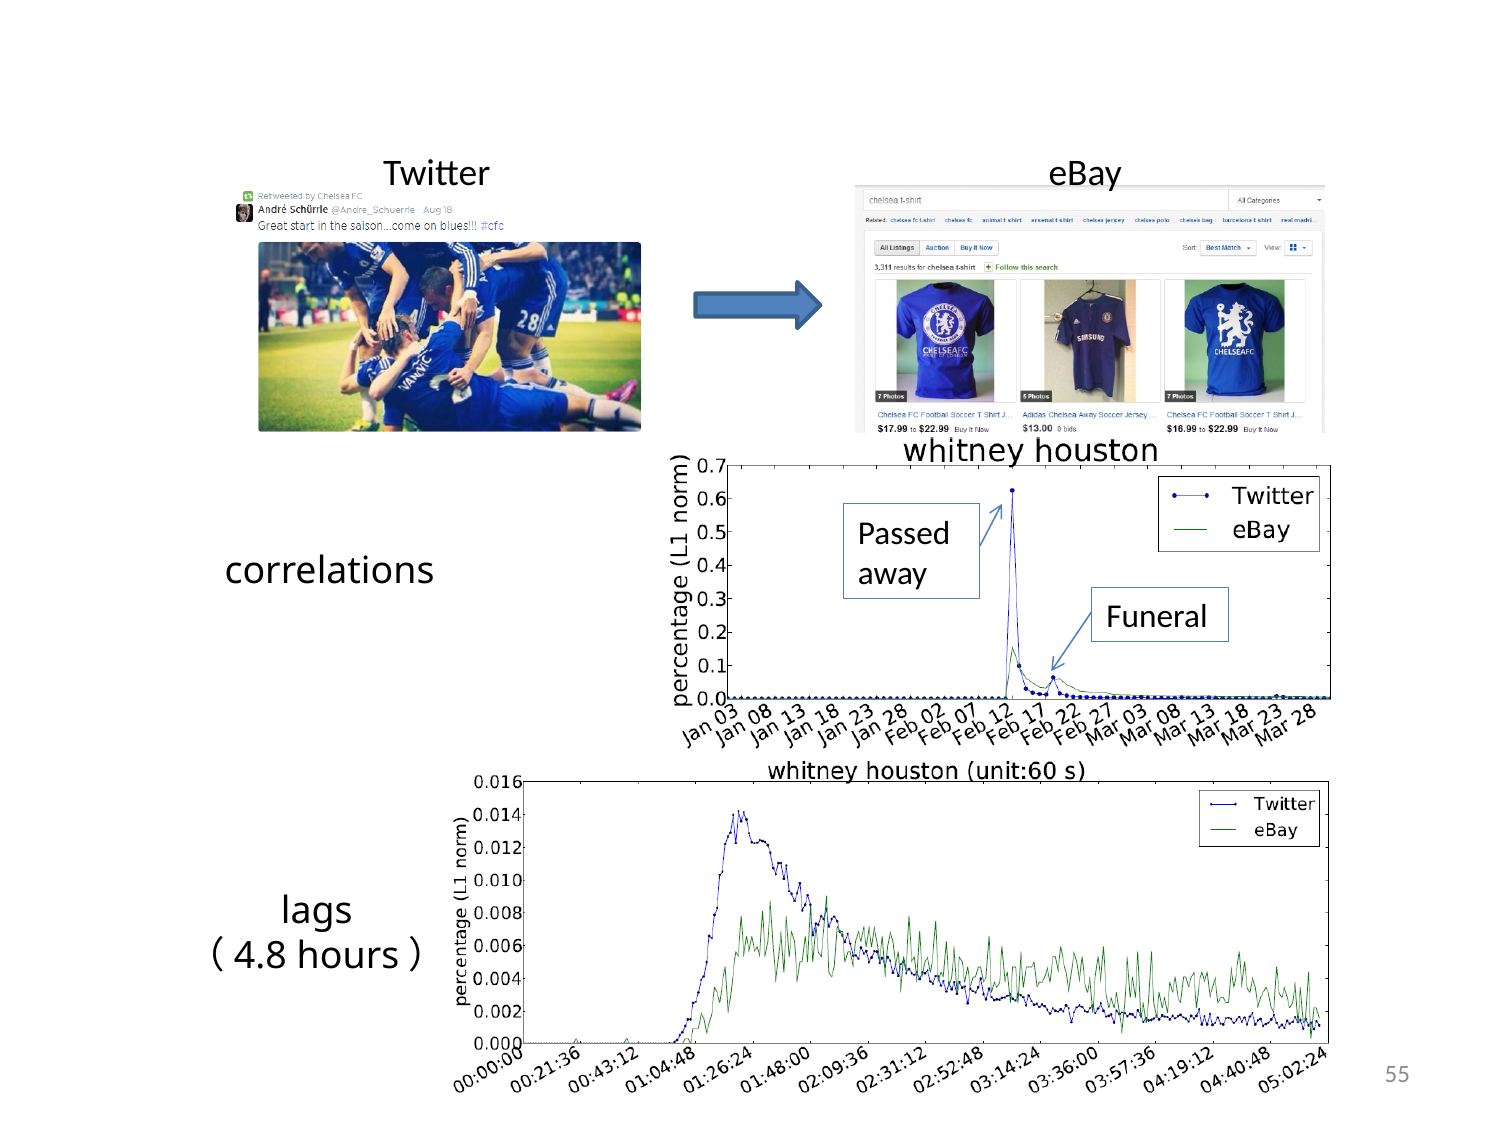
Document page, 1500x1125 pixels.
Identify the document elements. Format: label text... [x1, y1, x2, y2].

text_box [188, 754, 1337, 1103]
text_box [854, 140, 1325, 431]
text_box [693, 280, 823, 331]
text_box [233, 140, 644, 431]
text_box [219, 433, 1337, 754]
slide_number 55 [1340, 1042, 1425, 1103]
